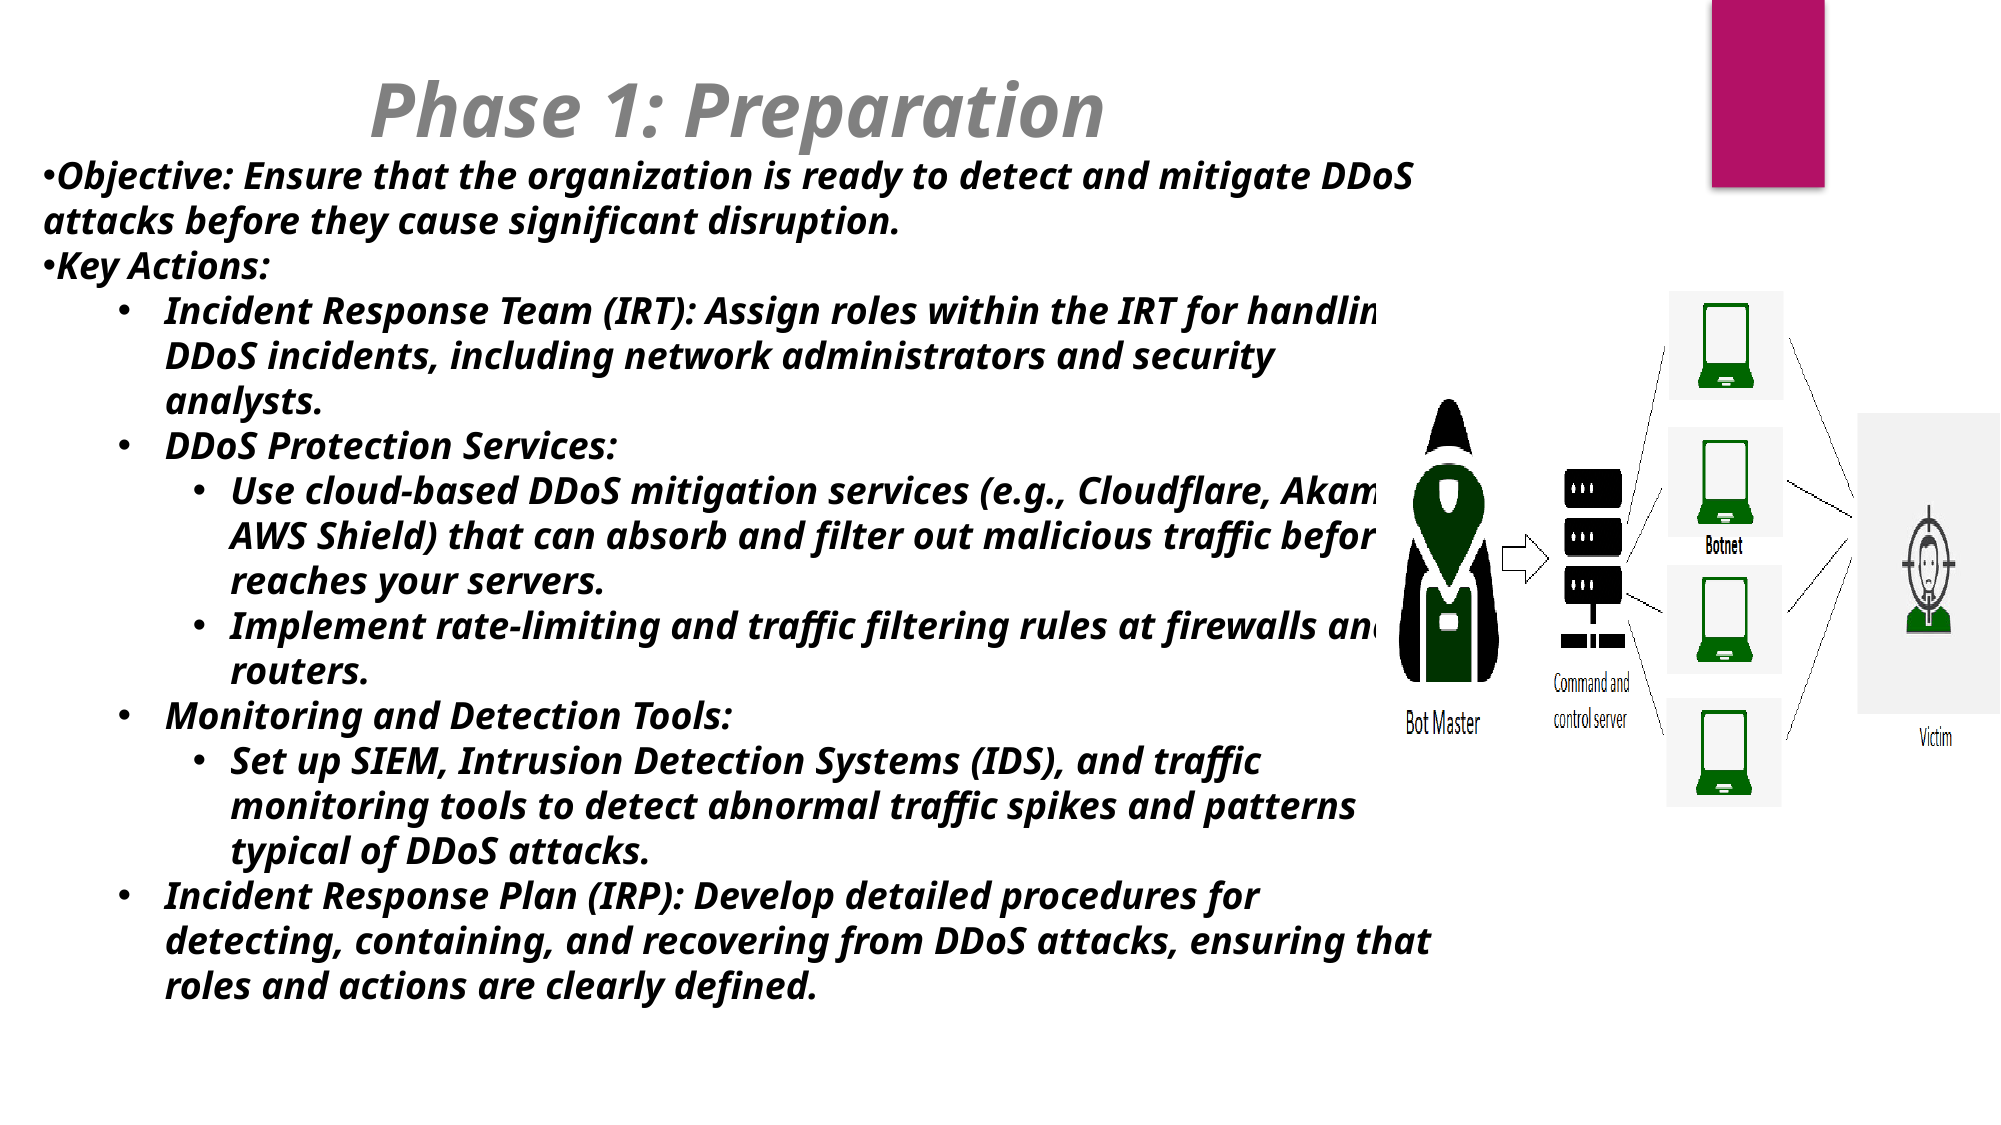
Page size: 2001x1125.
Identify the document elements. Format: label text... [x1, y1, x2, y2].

picture [1376, 257, 2000, 822]
text_box Phase 1: Preparation Objective: Ensure that the organization is ready to detect and mitigate DDoS attacks before they cause significant disruption. Key Actions: Incident Response Team (IRT): Assign roles within the IRT for handling DDoS incidents, including network administrators and security analysts. DDoS Protection Services: Use cloud-based DDoS mitigation services (e.g., Cloudflare, Akamai, AWS Shield) that can absorb and filter out malicious traffic before it reaches your servers. Implement rate-limiting and traffic filtering rules at firewalls and routers. Monitoring and Detection Tools: Set up SIEM, Intrusion Detection Systems (IDS), and traffic monitoring tools to detect abnormal traffic spikes and patterns typical of DDoS attacks. Incident Response Plan (IRP): Develop detailed procedures for detecting, containing, and recovering from DDoS attacks, ensuring that roles and actions are clearly defined. [28, 54, 1449, 1015]
